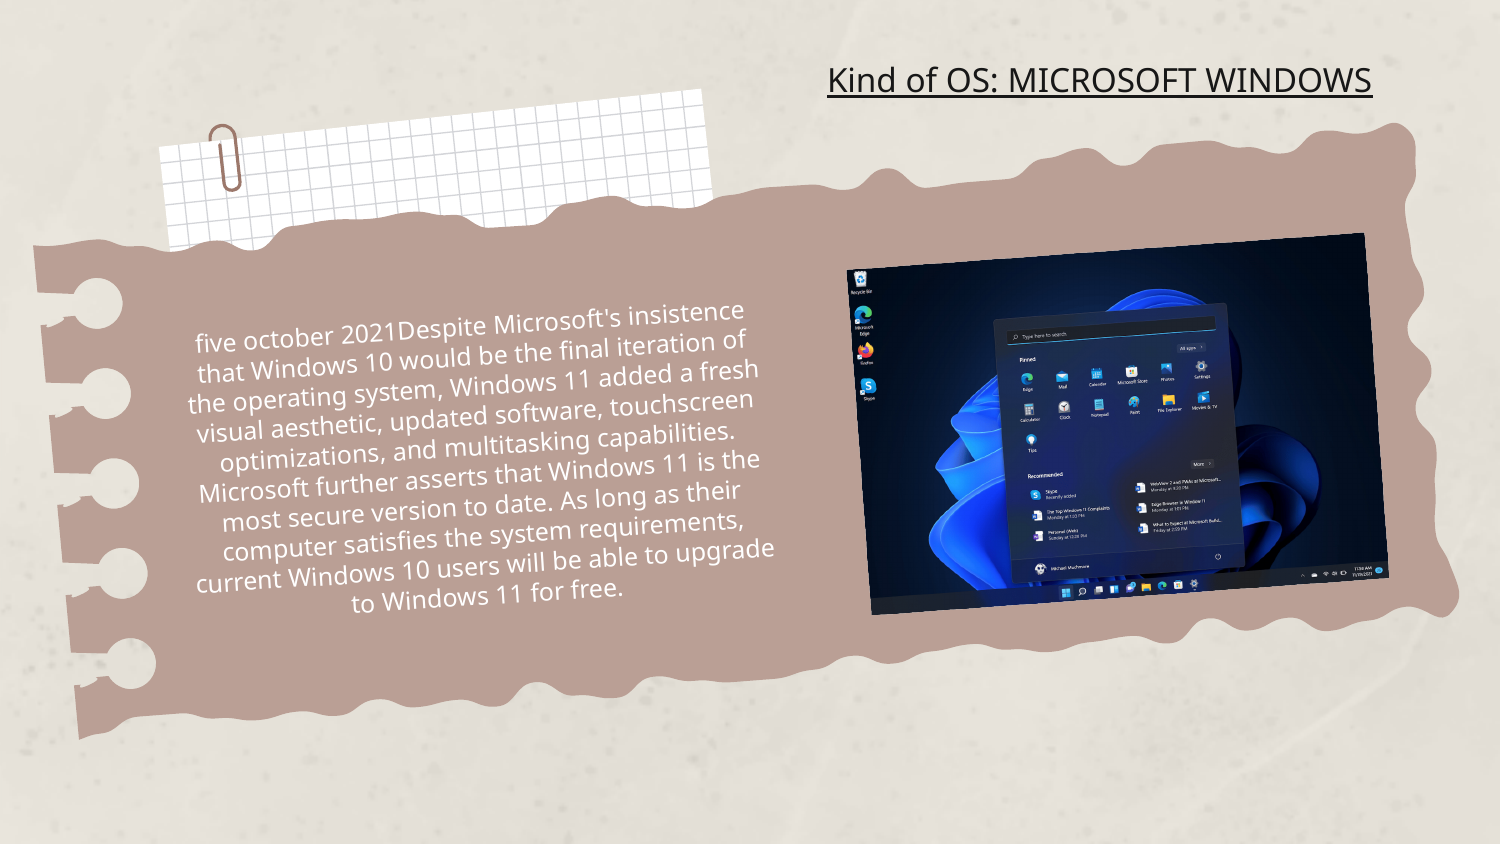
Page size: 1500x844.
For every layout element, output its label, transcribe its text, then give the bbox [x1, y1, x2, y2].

subtitle Kind of OS: MICROSOFT WINDOWS [765, 28, 1412, 131]
title five october 2021Despite Microsoft's insistence that Windows 10 would be the final iteration of the operating system, Windows 11 added a fresh visual aesthetic, updated software, touchscreen optimizations, and multitasking capabilities. Microsoft further asserts that Windows 11 is the most secure version to date. As long as their computer satisfies the system requirements, current Windows 10 users will be able to upgrade to Windows 11 for free. [163, 316, 794, 604]
picture [0, 0, 1500, 844]
